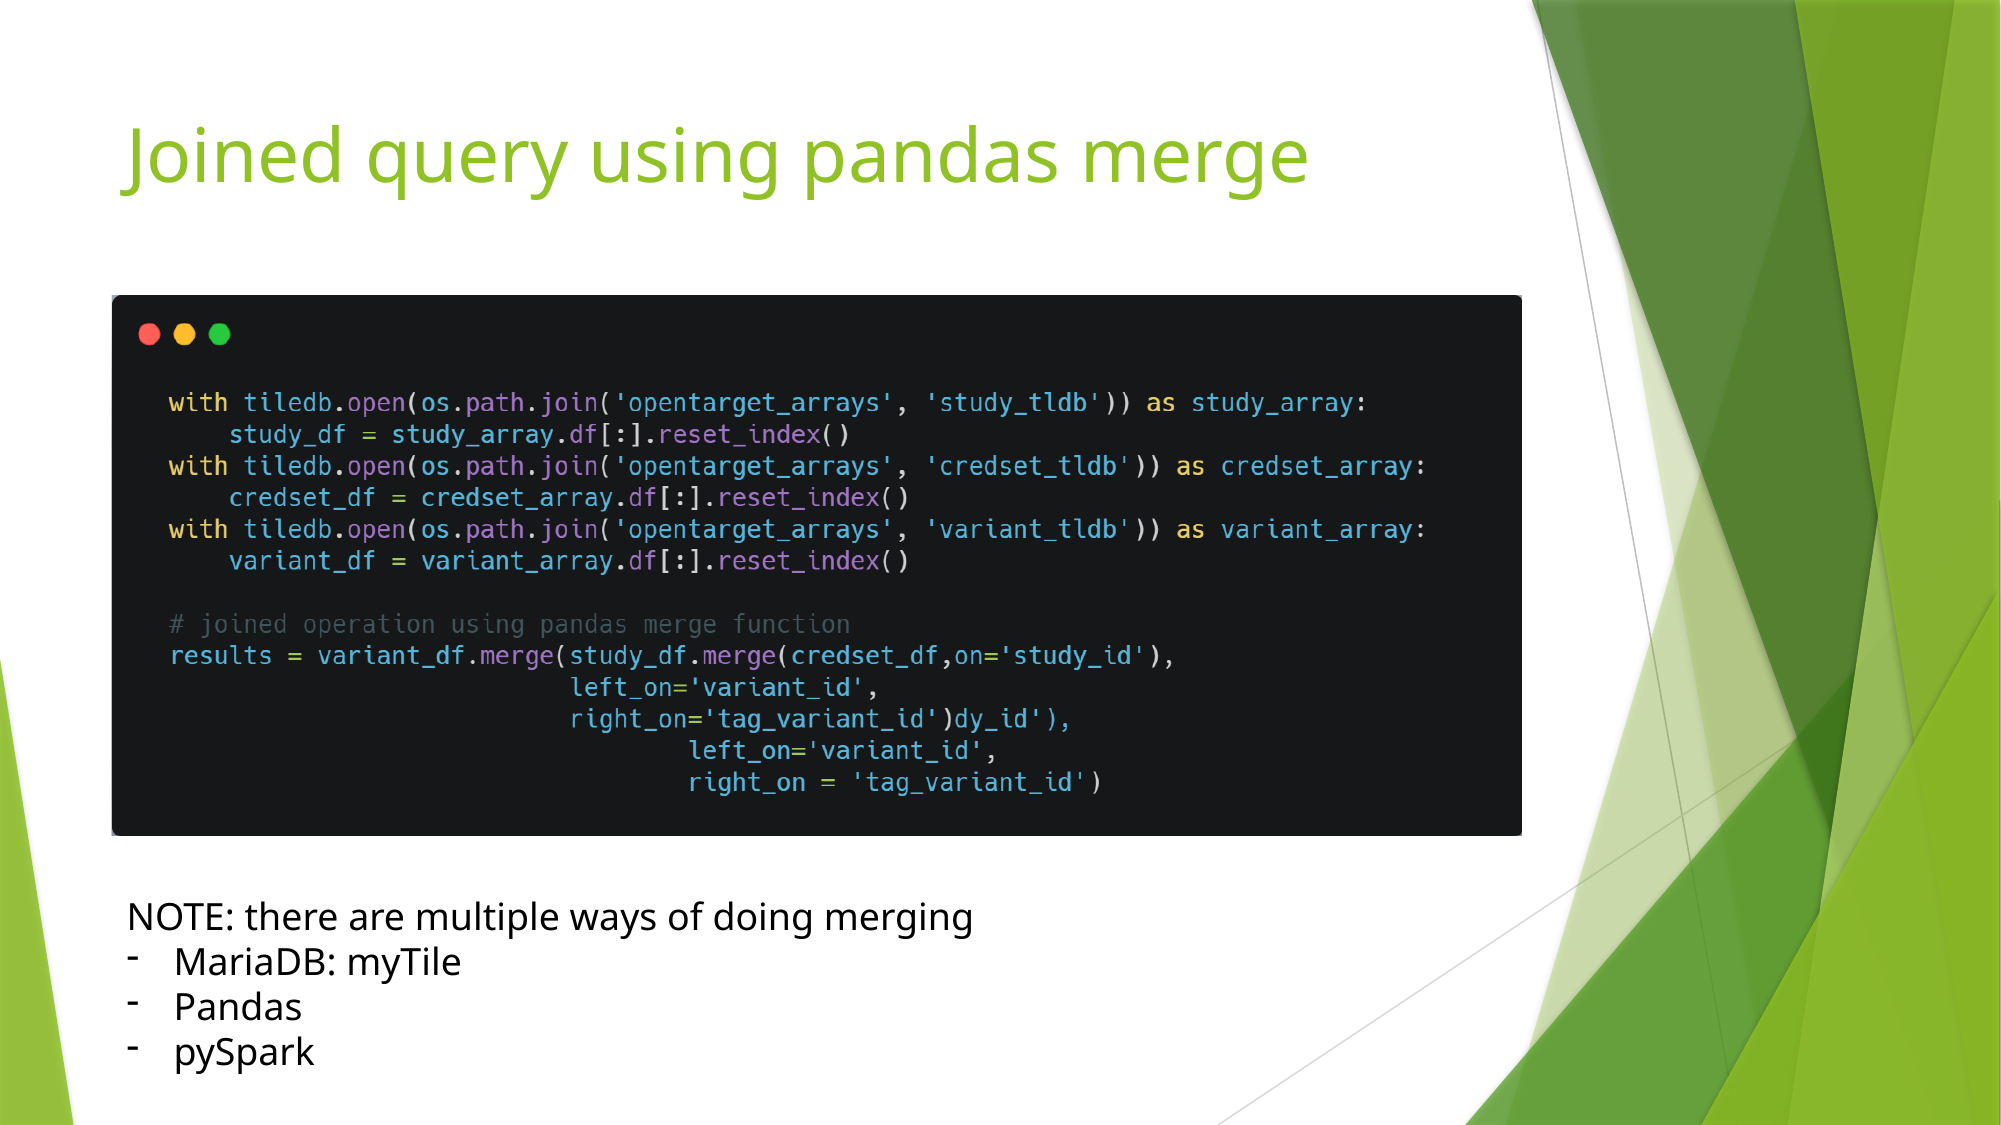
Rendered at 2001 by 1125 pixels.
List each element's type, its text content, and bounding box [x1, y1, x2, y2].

title Joined query using pandas merge [111, 99, 1522, 294]
text_box NOTE: there are multiple ways of doing merging MariaDB: myTile Pandas pySpark [111, 885, 990, 1081]
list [110, 294, 1522, 837]
